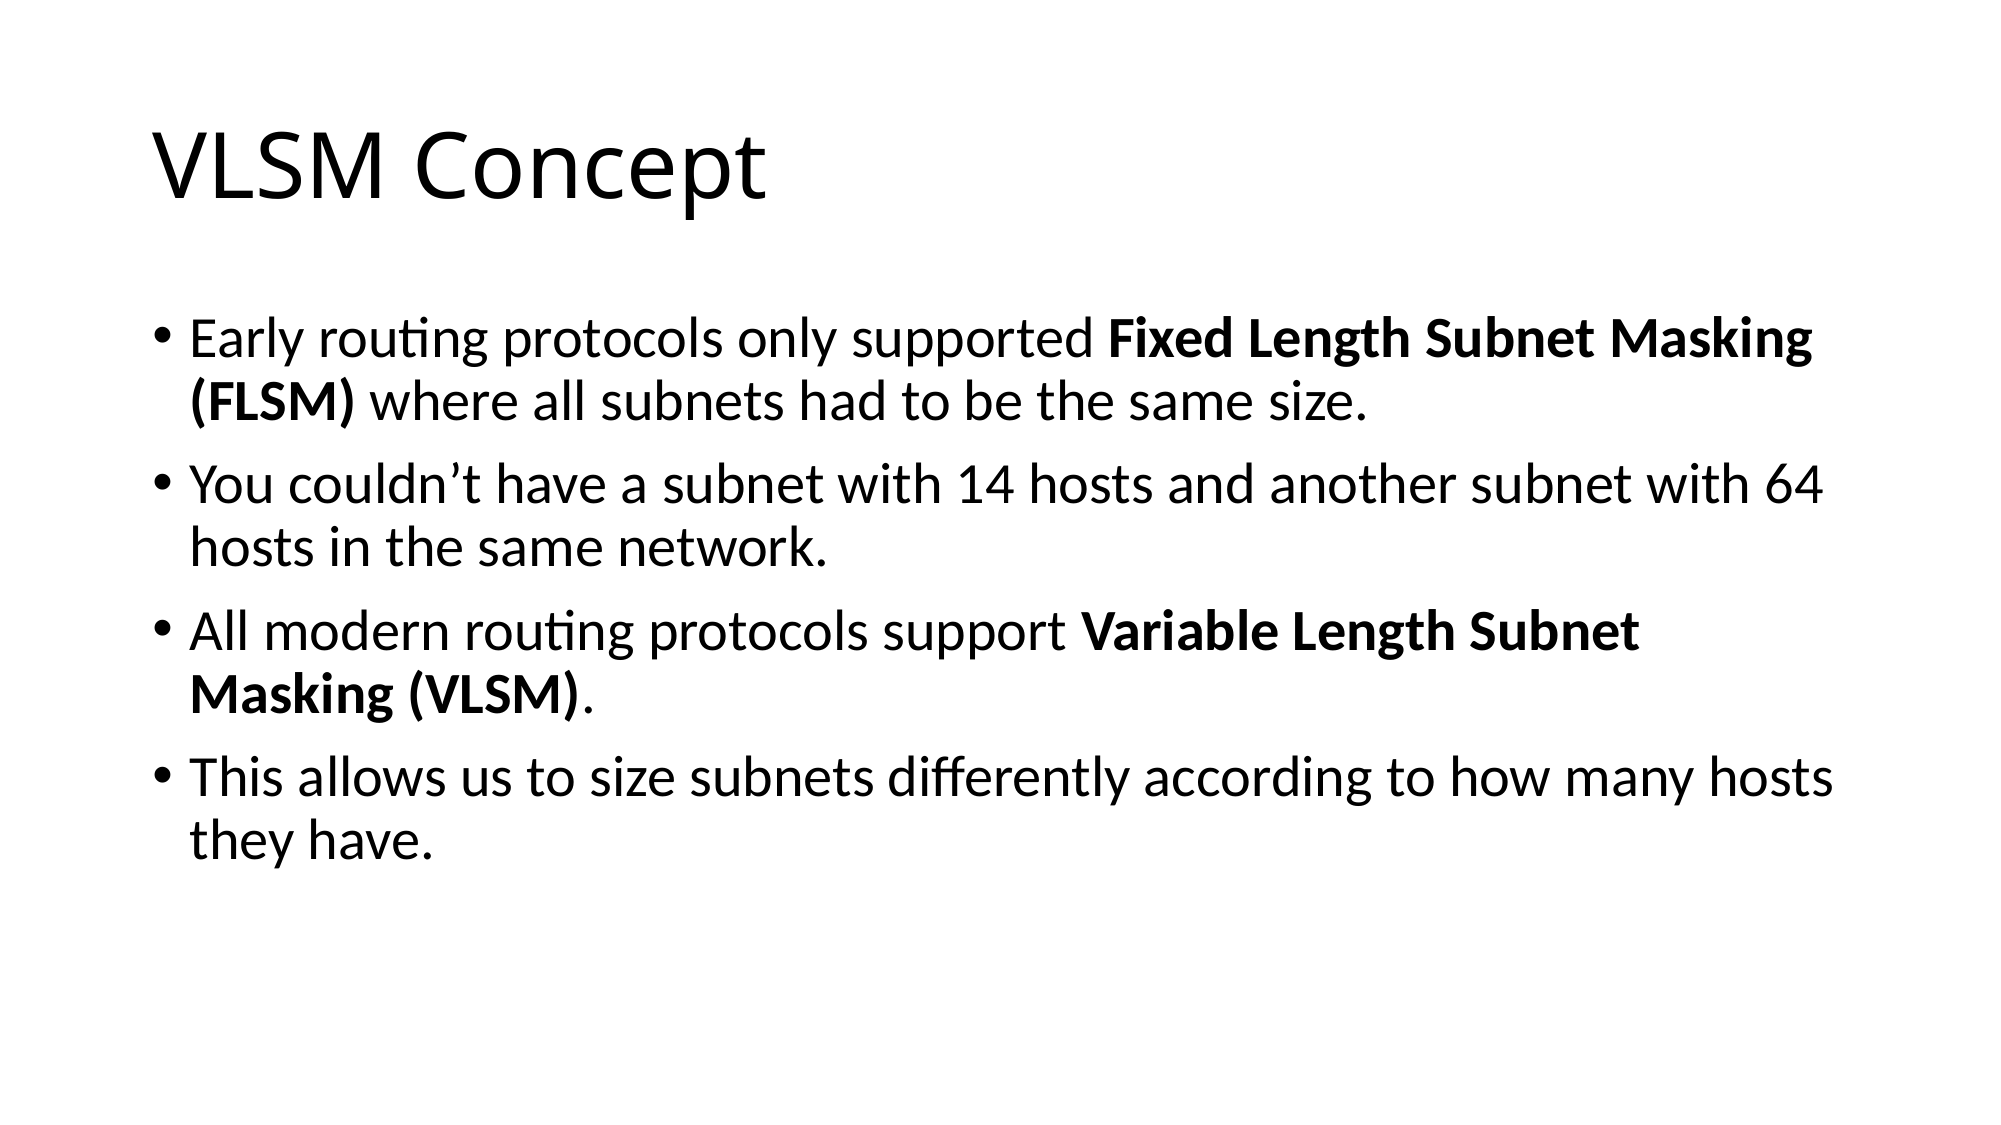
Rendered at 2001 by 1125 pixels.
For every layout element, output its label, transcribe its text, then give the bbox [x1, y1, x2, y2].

list Early routing protocols only supported Fixed Length Subnet Masking (FLSM) where all subnets had to be the same size. You couldn’t have a subnet with 14 hosts and another subnet with 64 hosts in the same network. All modern routing protocols support Variable Length Subnet Masking (VLSM). This allows us to size subnets differently according to how many hosts they have. [137, 299, 1863, 1014]
title VLSM Concept [137, 59, 1863, 278]
